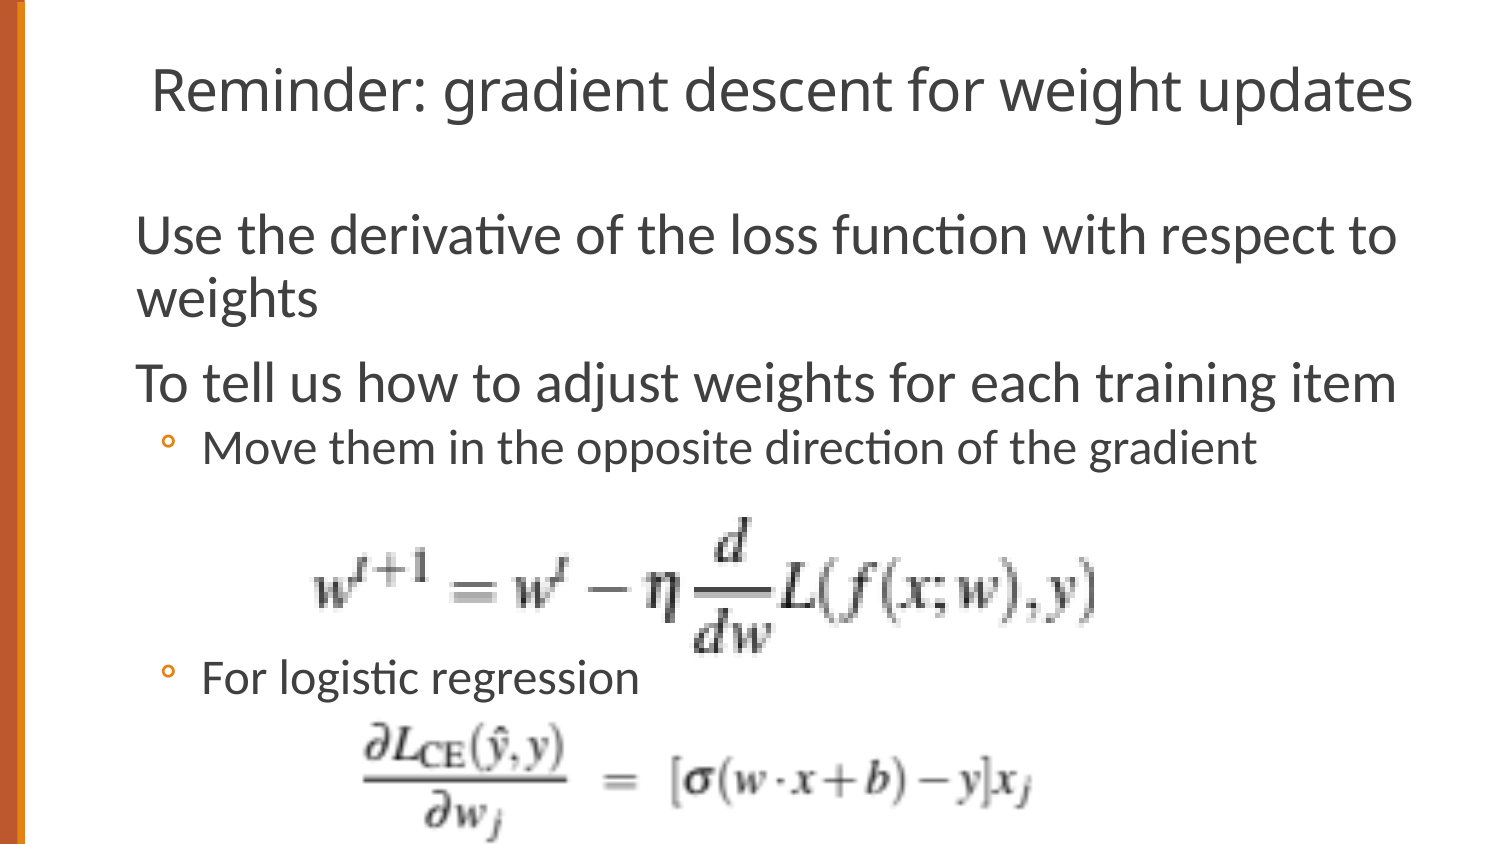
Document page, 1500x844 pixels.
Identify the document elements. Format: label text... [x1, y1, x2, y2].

picture [360, 708, 1034, 844]
picture [299, 517, 1095, 665]
title Reminder: gradient descent for weight updates [135, 19, 1444, 132]
